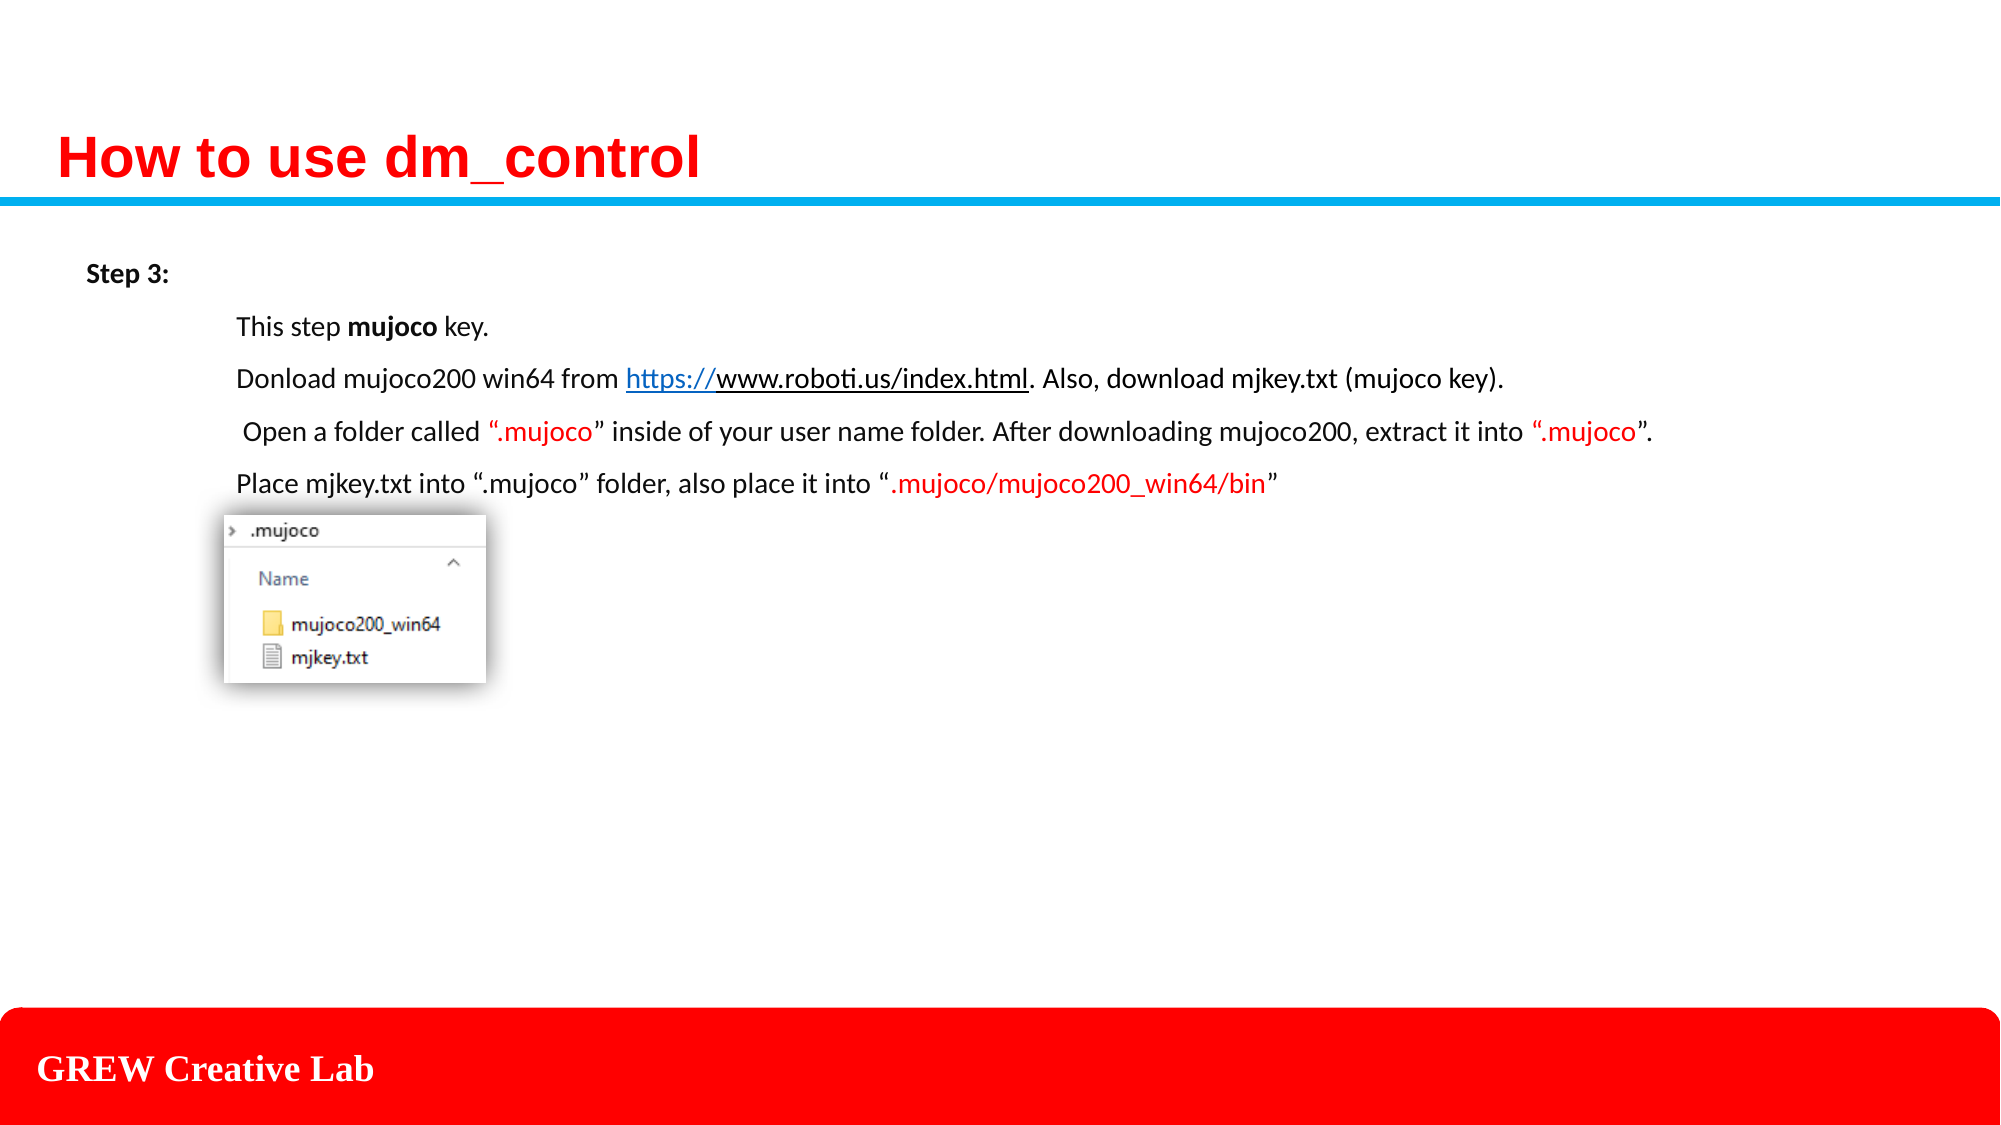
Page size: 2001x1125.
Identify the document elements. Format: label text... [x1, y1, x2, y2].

text_box How to use dm_control [42, 111, 717, 197]
text_box [0, 1007, 2000, 1125]
text_box [0, 197, 2000, 206]
text_box Step 3: This step mujoco key. Donload mujoco200 win64 from https://www.roboti.us/index.html. Also, download mjkey.txt (mujoco key). Open a folder called “.mujoco” inside of your user name folder. After downloading mujoco200, extract it into “.mujoco”. Place mjkey.txt into “.mujoco” folder, also place it into “.mujoco/mujoco200_win64/bin” [71, 229, 1675, 560]
text_box GREW Creative Lab [21, 1036, 566, 1097]
picture [224, 515, 486, 683]
